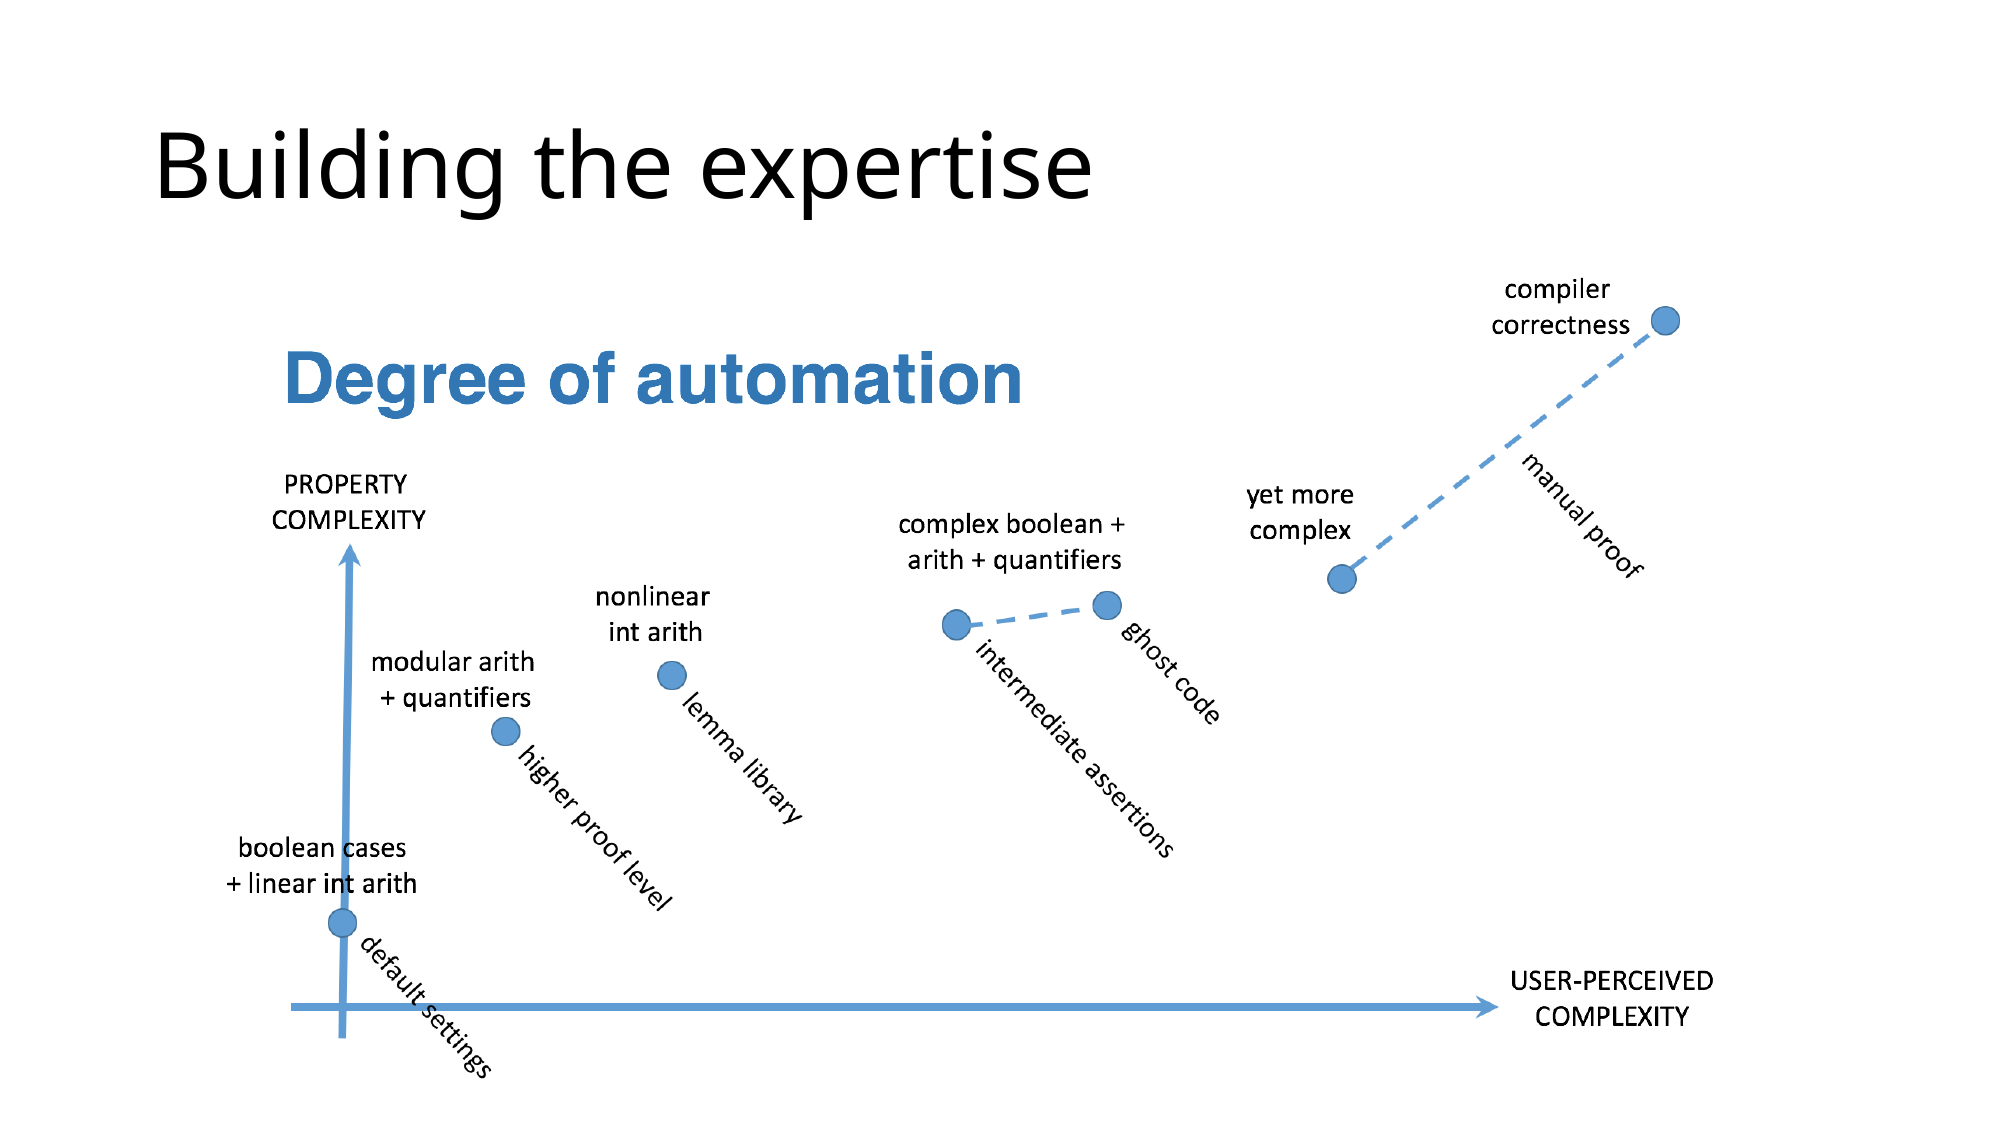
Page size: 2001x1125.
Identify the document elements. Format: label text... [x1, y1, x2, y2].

title Building the expertise [137, 59, 1863, 278]
picture [206, 265, 1728, 1093]
